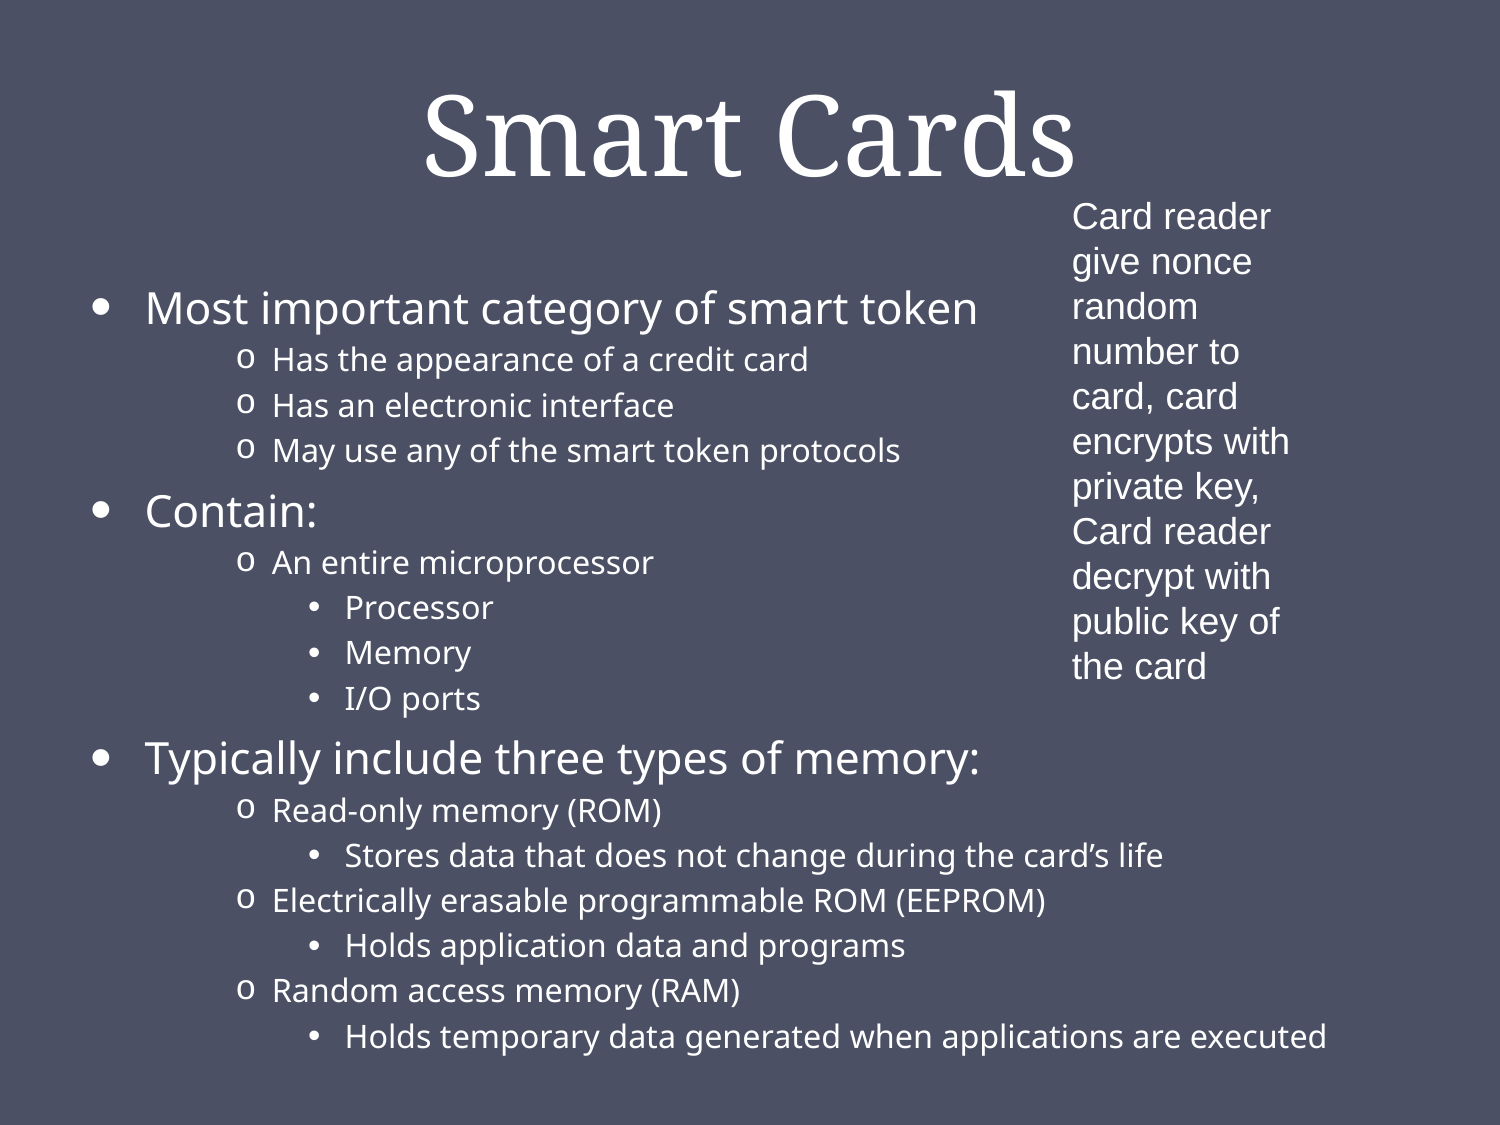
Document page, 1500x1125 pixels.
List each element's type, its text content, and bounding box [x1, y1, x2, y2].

list Most important category of smart token Has the appearance of a credit card Has an electronic interface May use any of the smart token protocols Contain: An entire microprocessor Processor Memory I/O ports Typically include three types of memory: Read-only memory (ROM) Stores data that does not change during the card’s life Electrically erasable programmable ROM (EEPROM) Holds application data and programs Random access memory (RAM) Holds temporary data generated when applications are executed [75, 267, 1450, 1069]
title Smart Cards [0, 19, 1500, 207]
text_box Card reader give nonce random number to card, card encrypts with private key, Card reader decrypt with public key of the card [1057, 184, 1341, 695]
